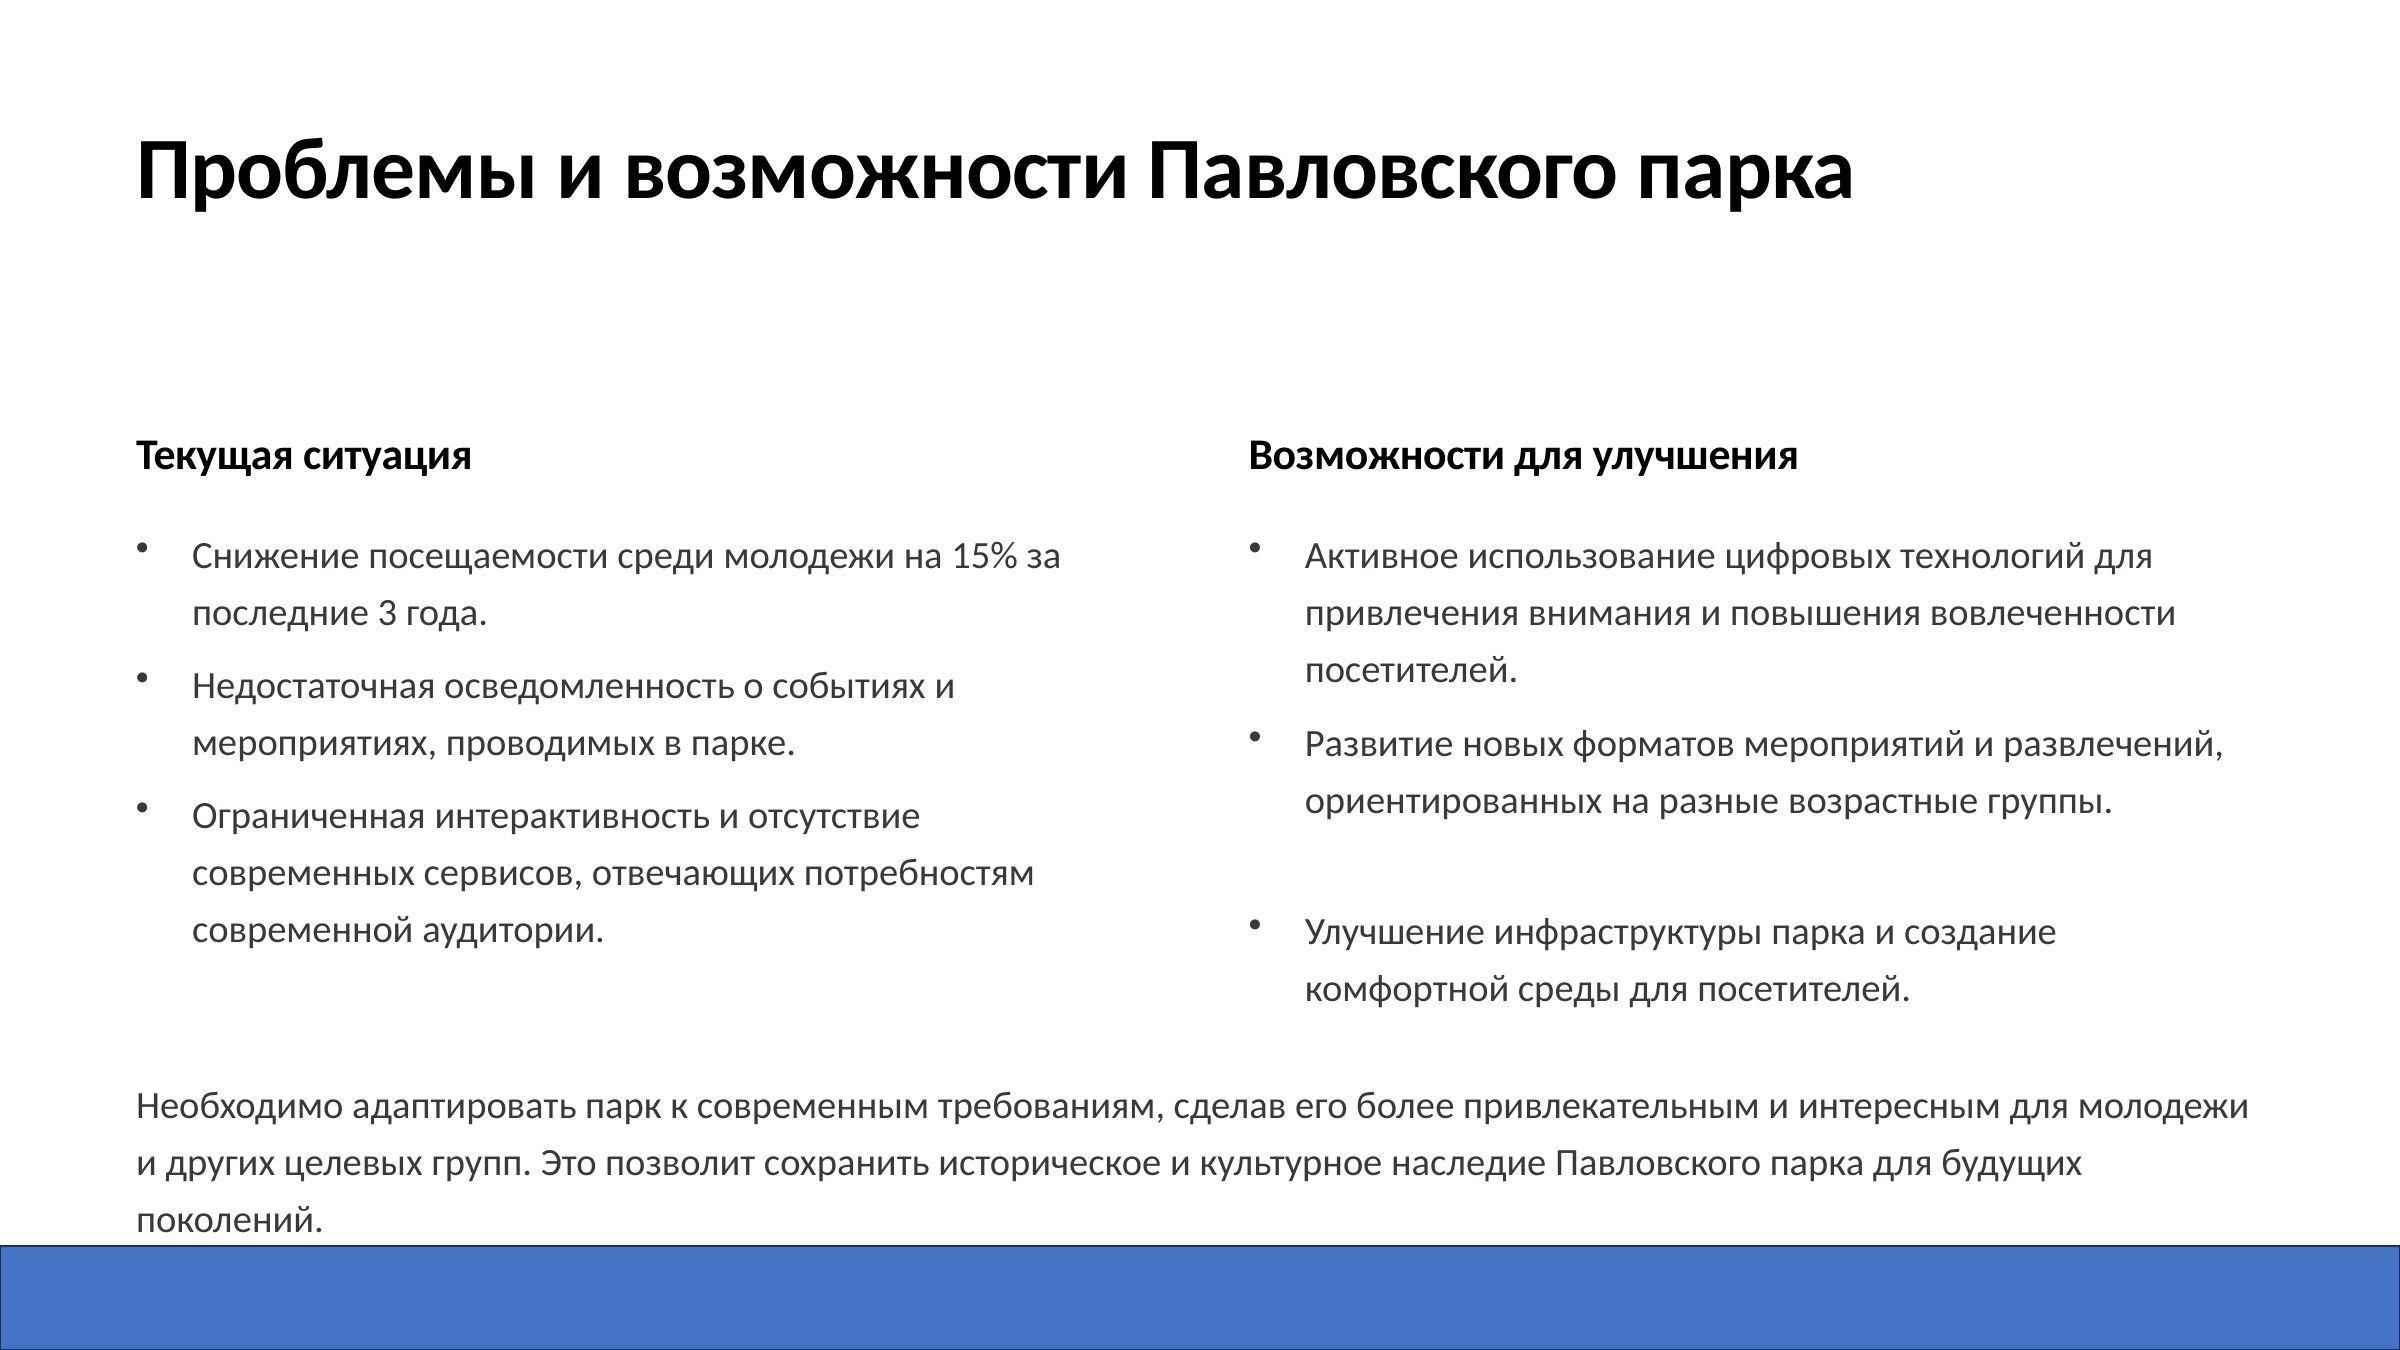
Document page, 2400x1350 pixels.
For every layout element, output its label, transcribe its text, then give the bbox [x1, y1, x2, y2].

text_box Снижение посещаемости среди молодежи на 15% за последние 3 года. [135, 518, 1153, 635]
text_box Проблемы и возможности Павловского парка [135, 106, 2265, 328]
text_box Улучшение инфраструктуры парка и создание комфортной среды для посетителей. [1248, 895, 2266, 1012]
text_box Недостаточная осведомленность о событиях и мероприятиях, проводимых в парке. [135, 648, 1153, 765]
text_box [0, 1245, 2400, 1350]
text_box Возможности для улучшения [1248, 424, 1953, 480]
text_box Необходимо адаптировать парк к современным требованиям, сделав его более привлекательным и интересным для молодежи и других целевых групп. Это позволит сохранить историческое и культурное наследие Павловского парка для будущих поколений. [135, 1068, 2265, 1244]
text_box Развитие новых форматов мероприятий и развлечений, ориентированных на разные возрастные группы. [1248, 706, 2266, 882]
text_box Ограниченная интерактивность и отсутствие современных сервисов, отвечающих потребностям современной аудитории. [135, 778, 1153, 954]
text_box Текущая ситуация [135, 424, 578, 480]
text_box Активное использование цифровых технологий для привлечения внимания и повышения вовлеченности посетителей. [1248, 518, 2266, 694]
